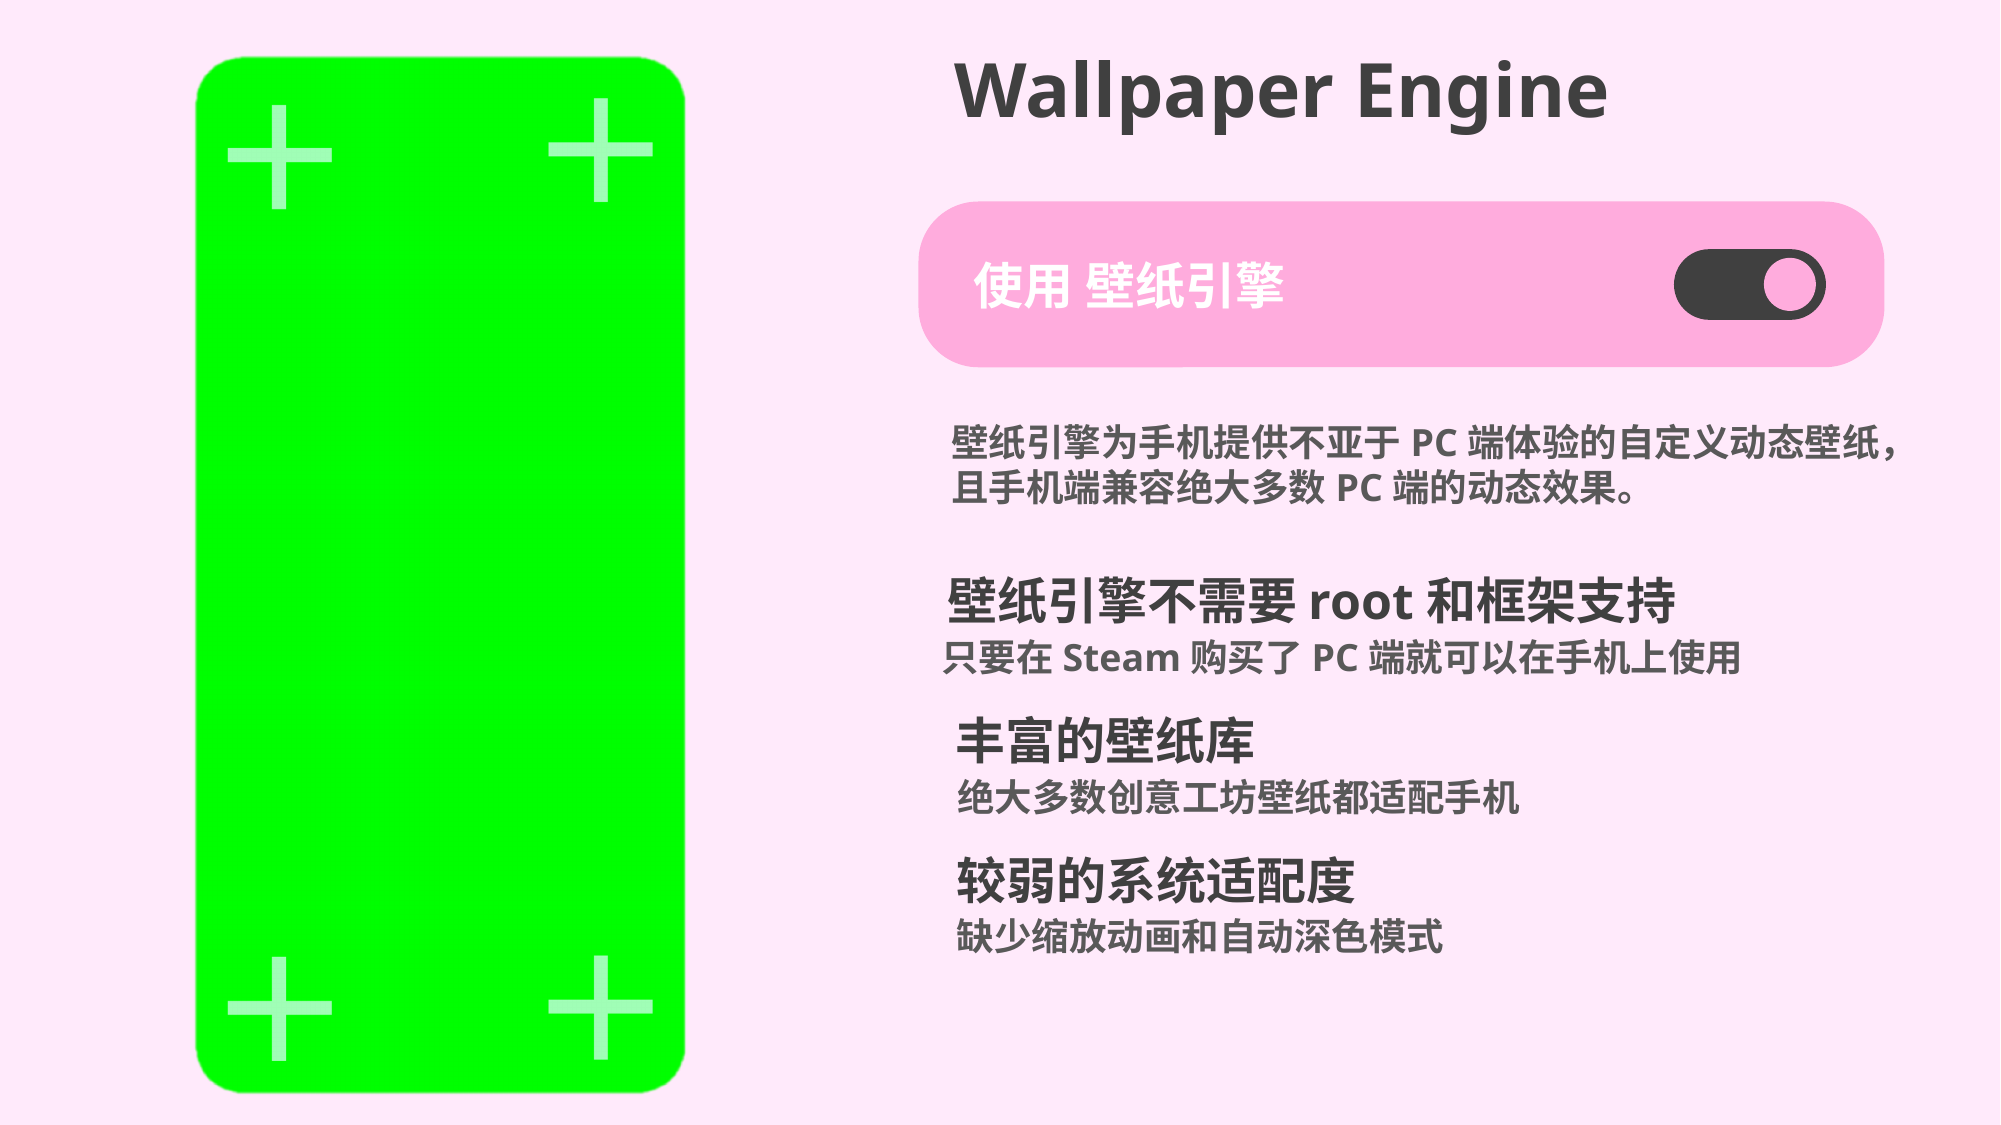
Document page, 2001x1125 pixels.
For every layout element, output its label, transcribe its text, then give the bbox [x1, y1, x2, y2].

text_box 壁纸引擎不需要root和框架支持 [932, 562, 1692, 626]
text_box 缺少缩放动画和自动深色模式 [942, 905, 1460, 966]
text_box 丰富的壁纸库 [941, 702, 1271, 777]
text_box [1672, 248, 1828, 321]
text_box 使用 壁纸引擎 [917, 200, 1886, 369]
text_box 只要在Steam购买了PC端就可以在手机上使用 [926, 626, 1758, 687]
text_box 壁纸引擎为手机提供不亚于PC端体验的自定义动态壁纸， 且手机端兼容绝大多数PC端的动态效果。 [936, 411, 1932, 517]
text_box [1657, 231, 1748, 338]
text_box [1762, 256, 1817, 312]
text_box 较弱的系统适配度 [941, 841, 1372, 917]
picture [173, 0, 710, 1125]
text_box 绝大多数创意工坊壁纸都适配手机 [942, 766, 1535, 826]
text_box Wallpaper Engine [939, 35, 1625, 141]
